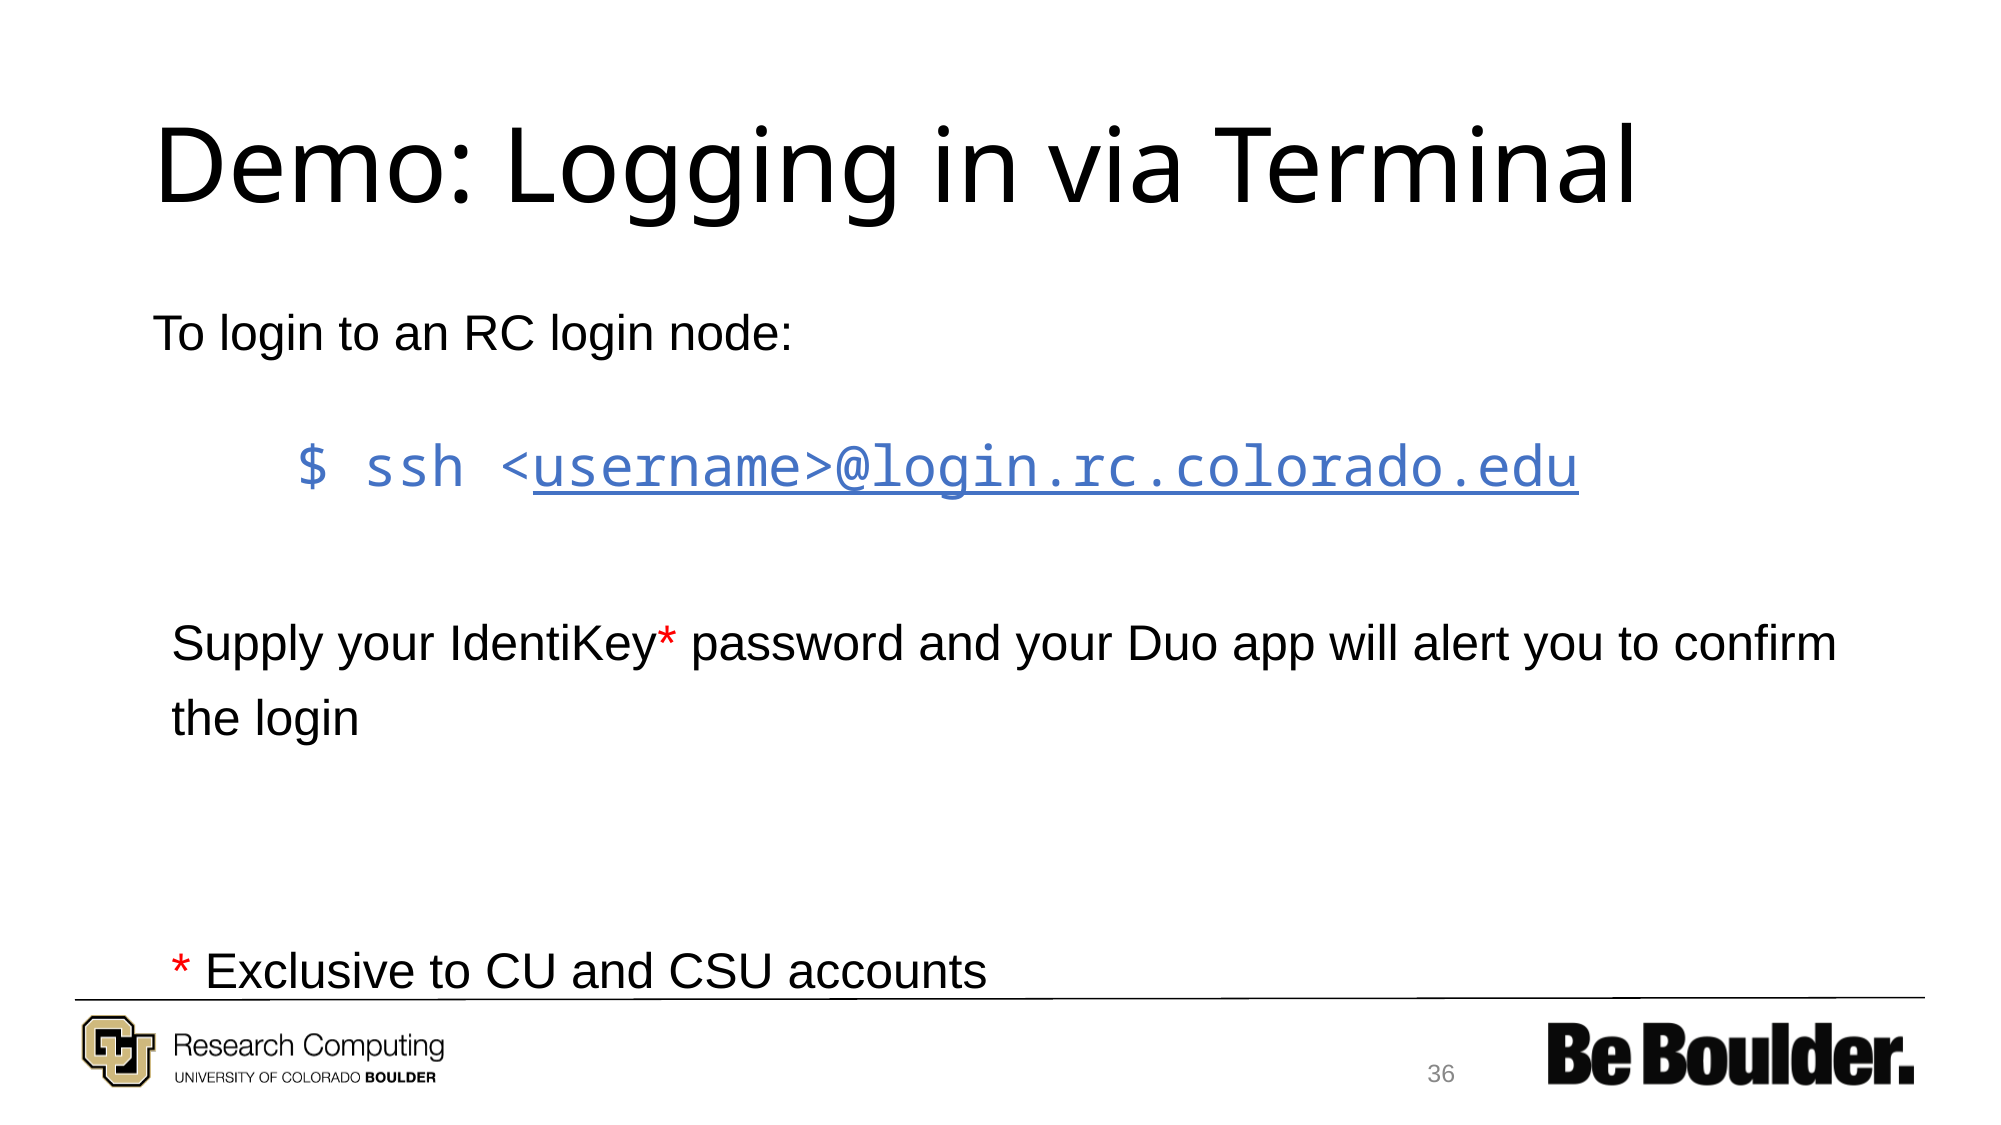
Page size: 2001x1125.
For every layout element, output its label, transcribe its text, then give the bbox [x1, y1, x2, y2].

picture [81, 1015, 444, 1088]
slide_number 36 [1412, 1042, 1525, 1103]
list To login to an RC login node: $ ssh <username>@login.rc.colorado.edu Supply your IdentiKey* password and your Duo app will alert you to confirm the login * Exclusive to CU and CSU accounts [137, 299, 1863, 983]
title Demo: Logging in via Terminal [137, 59, 1863, 278]
picture [1524, 1015, 1938, 1088]
